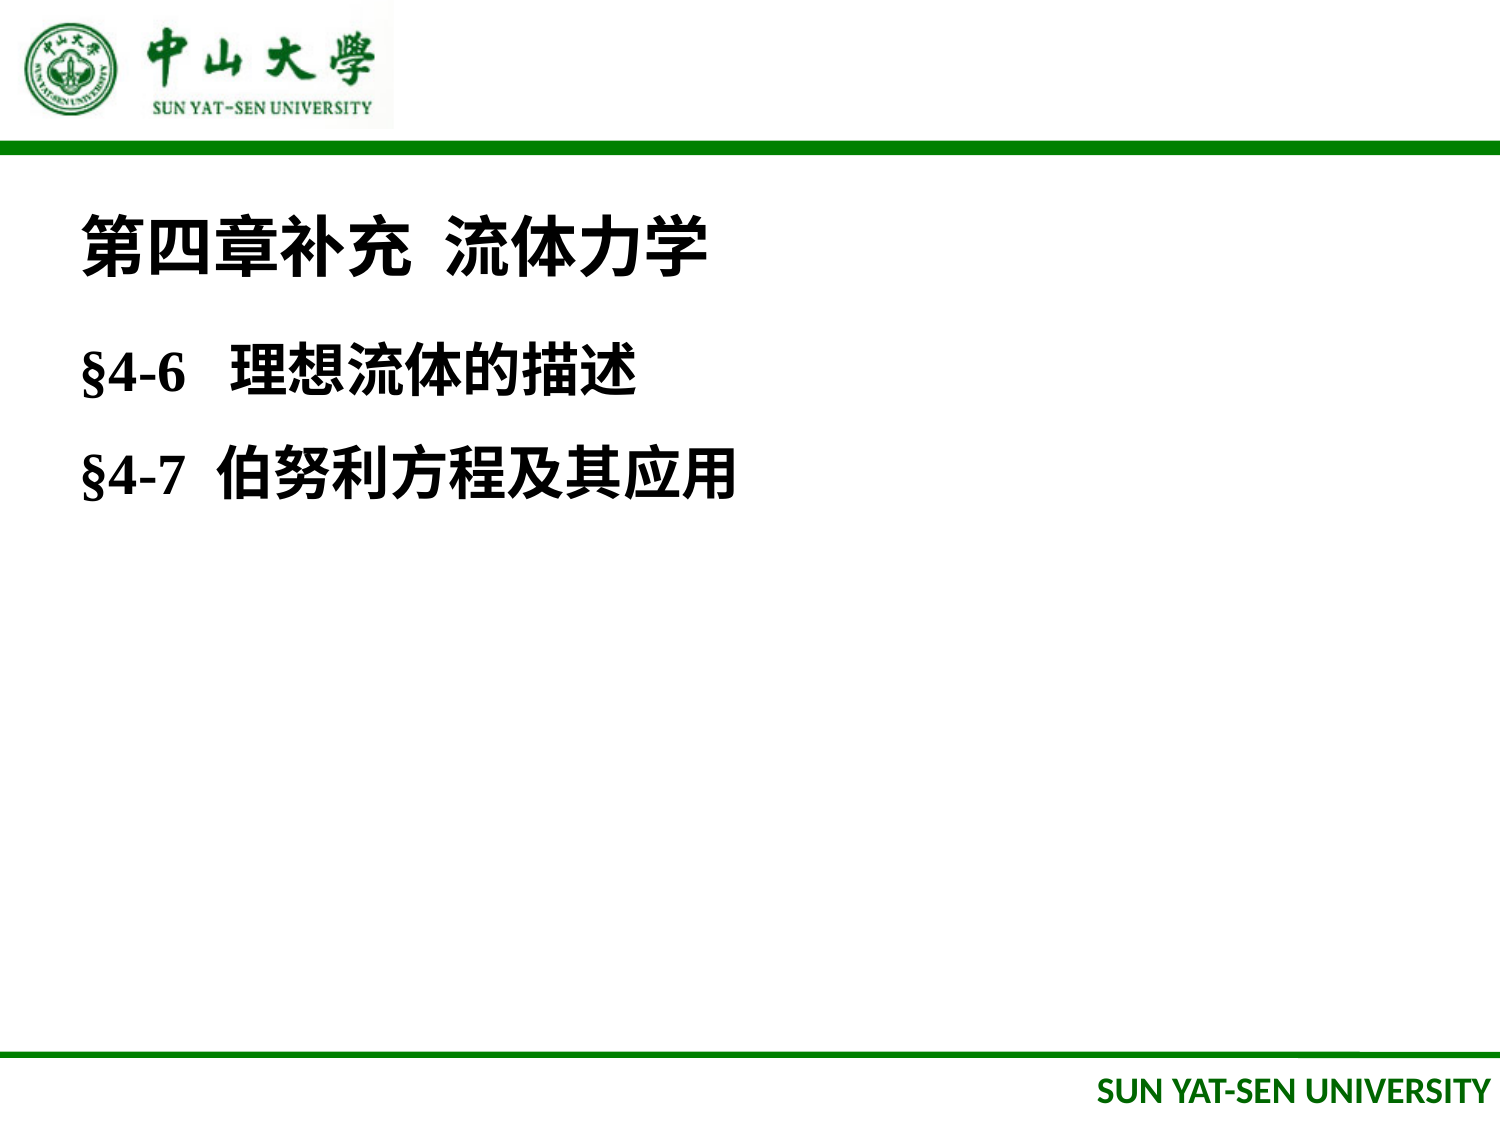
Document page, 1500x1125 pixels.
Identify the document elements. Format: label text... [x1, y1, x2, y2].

text_box §4-7 伯努利方程及其应用 [64, 429, 1022, 514]
text_box §4-6 理想流体的描述 [64, 326, 1176, 411]
text_box [0, 140, 1500, 156]
text_box 第四章补充 流体力学 [64, 197, 1247, 293]
picture [0, 0, 394, 130]
